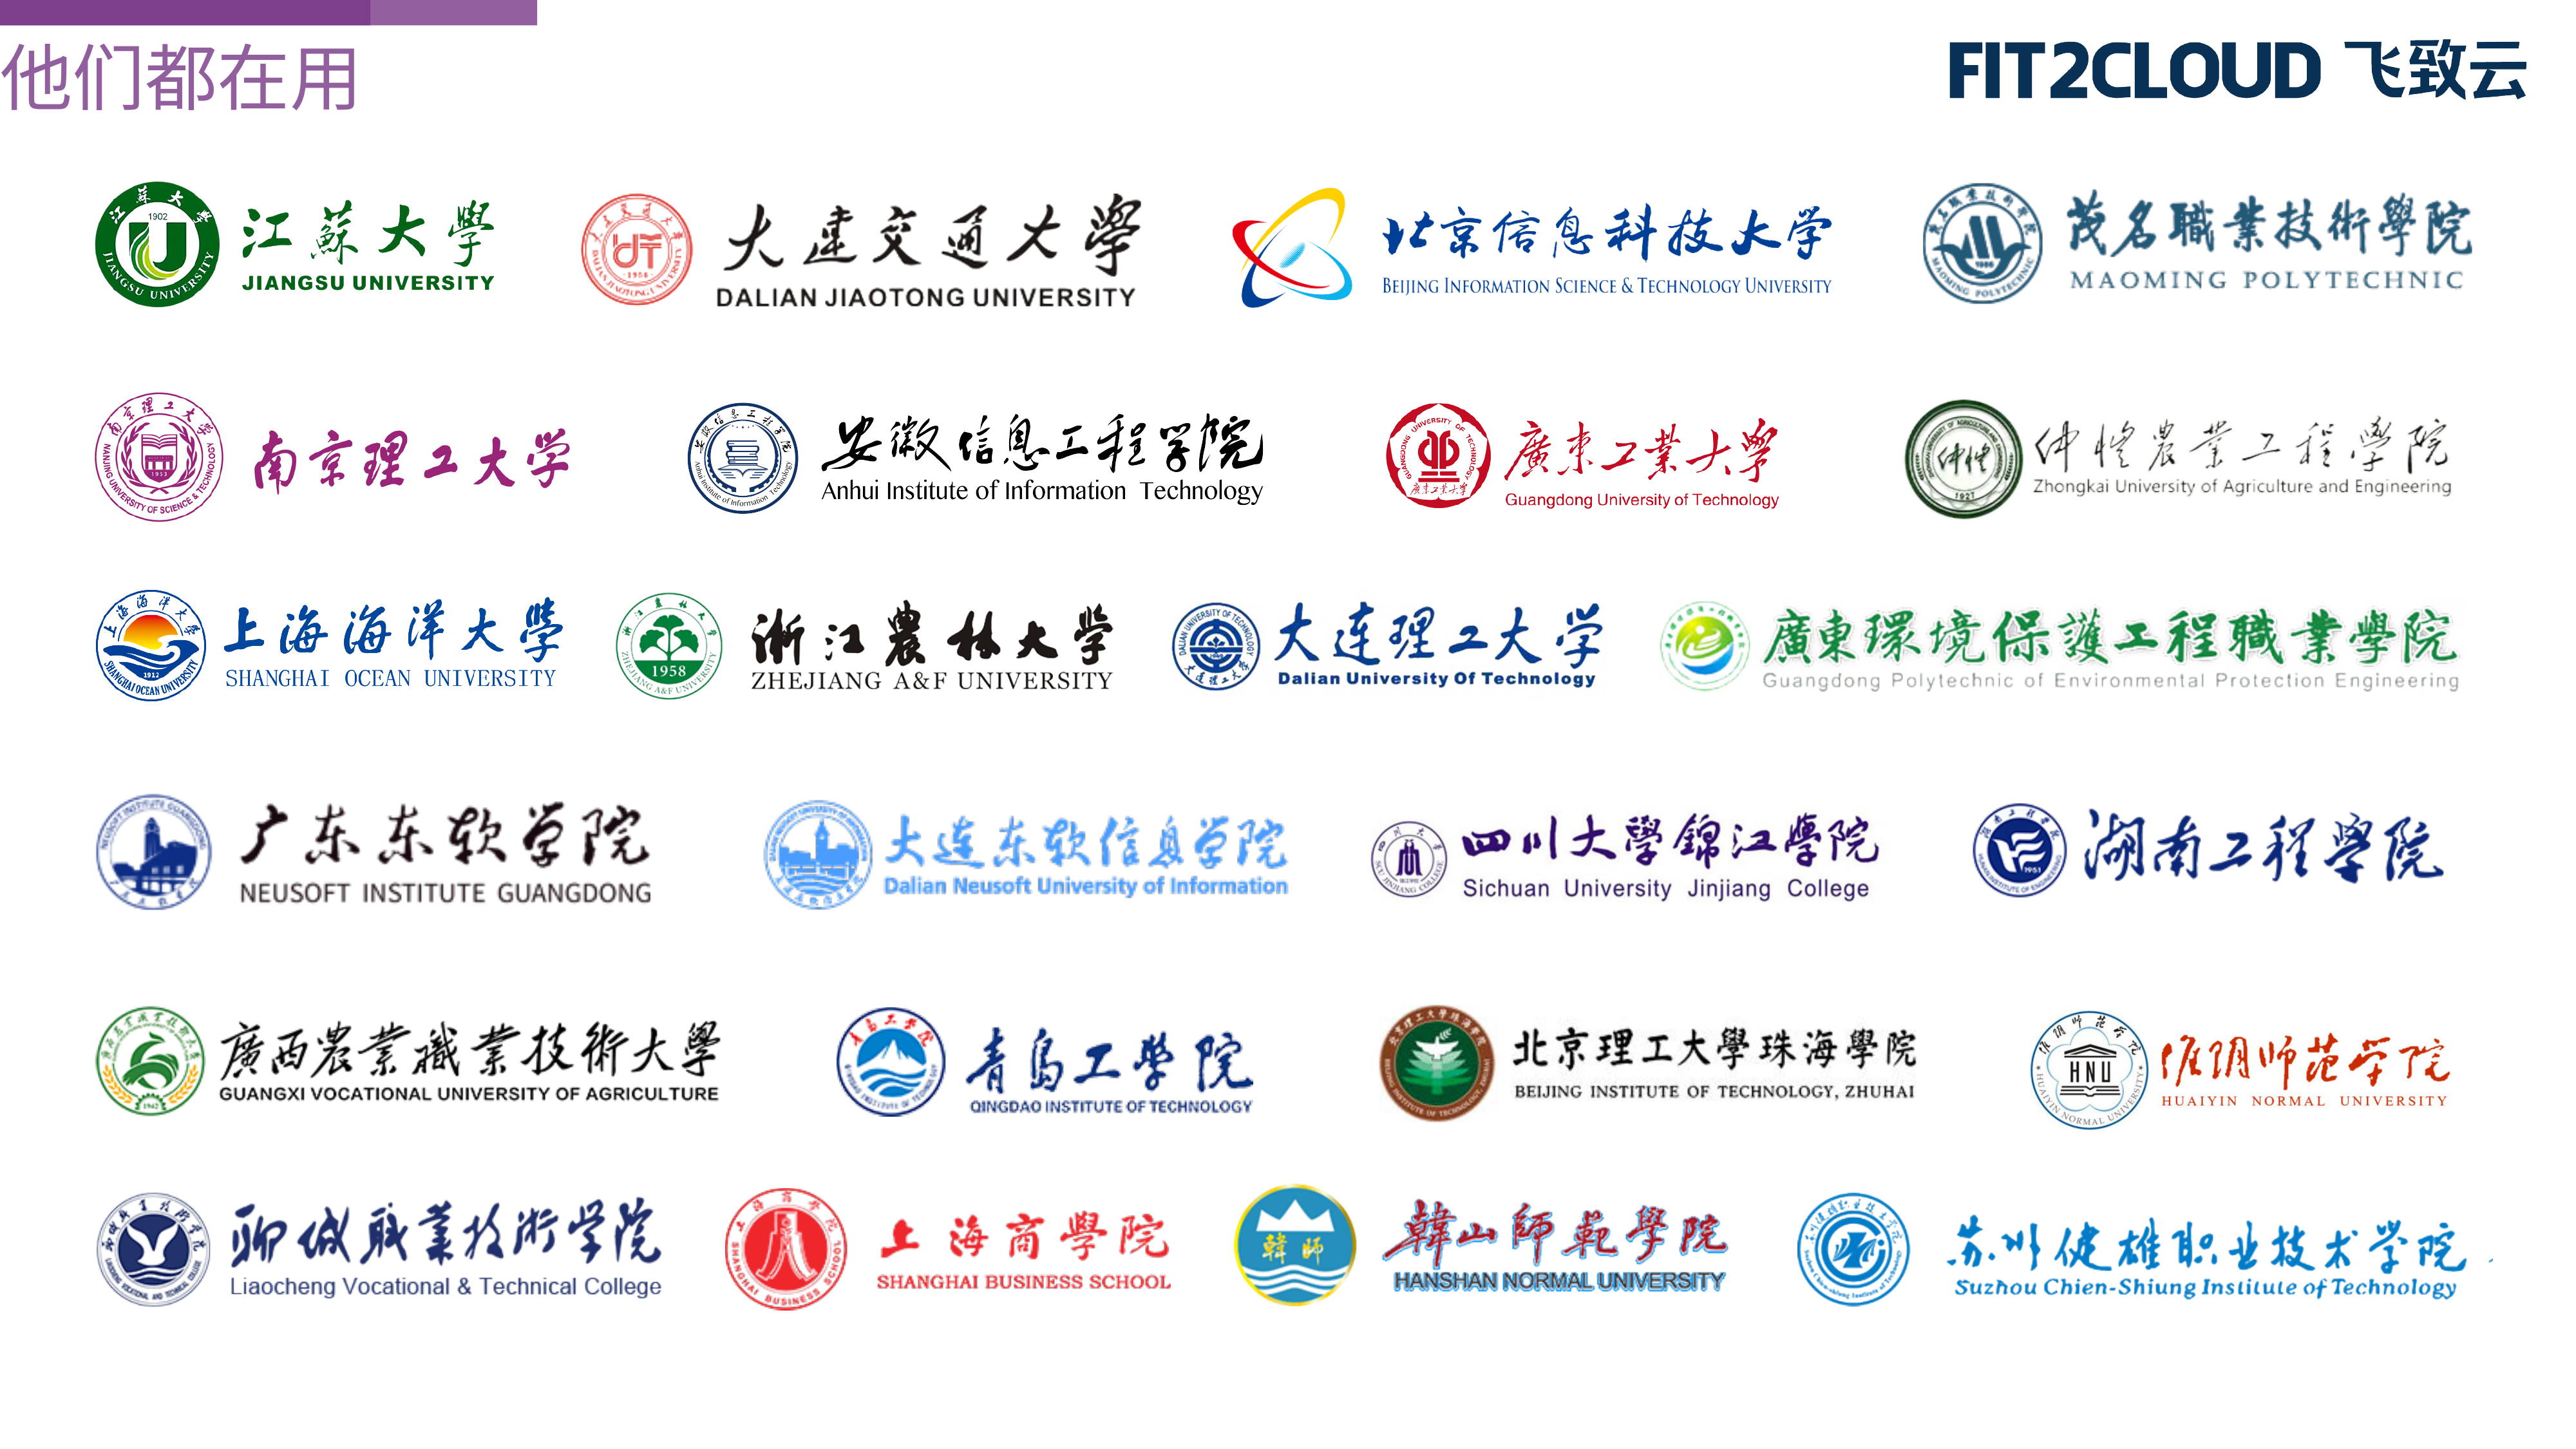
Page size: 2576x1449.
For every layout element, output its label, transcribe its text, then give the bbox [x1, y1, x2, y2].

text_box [93, 587, 2465, 705]
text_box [93, 390, 2465, 525]
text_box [93, 161, 2484, 328]
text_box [93, 990, 2458, 1135]
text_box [93, 1182, 2494, 1317]
picture [1949, 39, 2527, 100]
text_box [92, 777, 2456, 931]
text_box 他们都在用 [0, 32, 696, 144]
text_box [0, 0, 371, 26]
